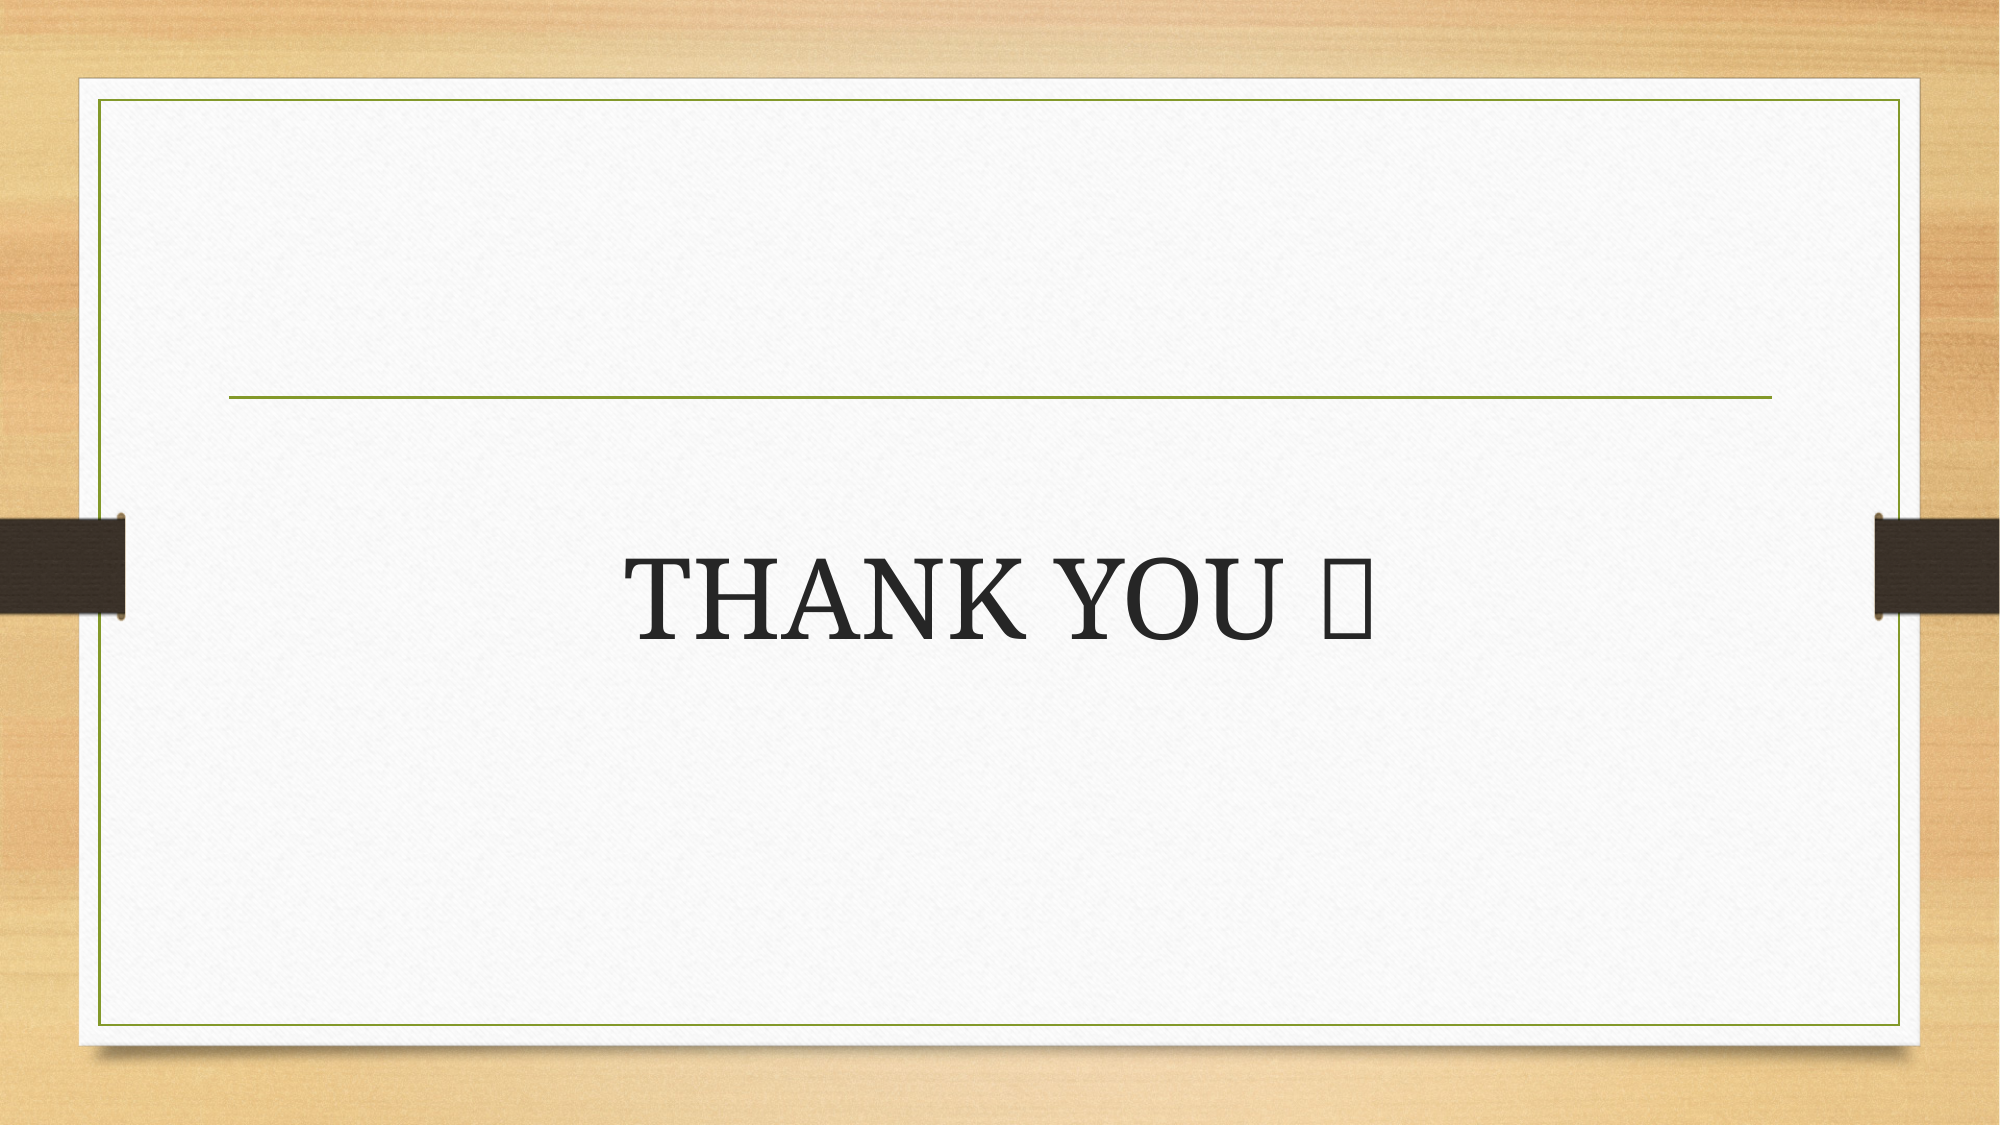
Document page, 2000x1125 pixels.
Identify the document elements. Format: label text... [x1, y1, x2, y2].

picture [0, 0, 2000, 1125]
title THANK YOU  [586, 479, 1449, 710]
